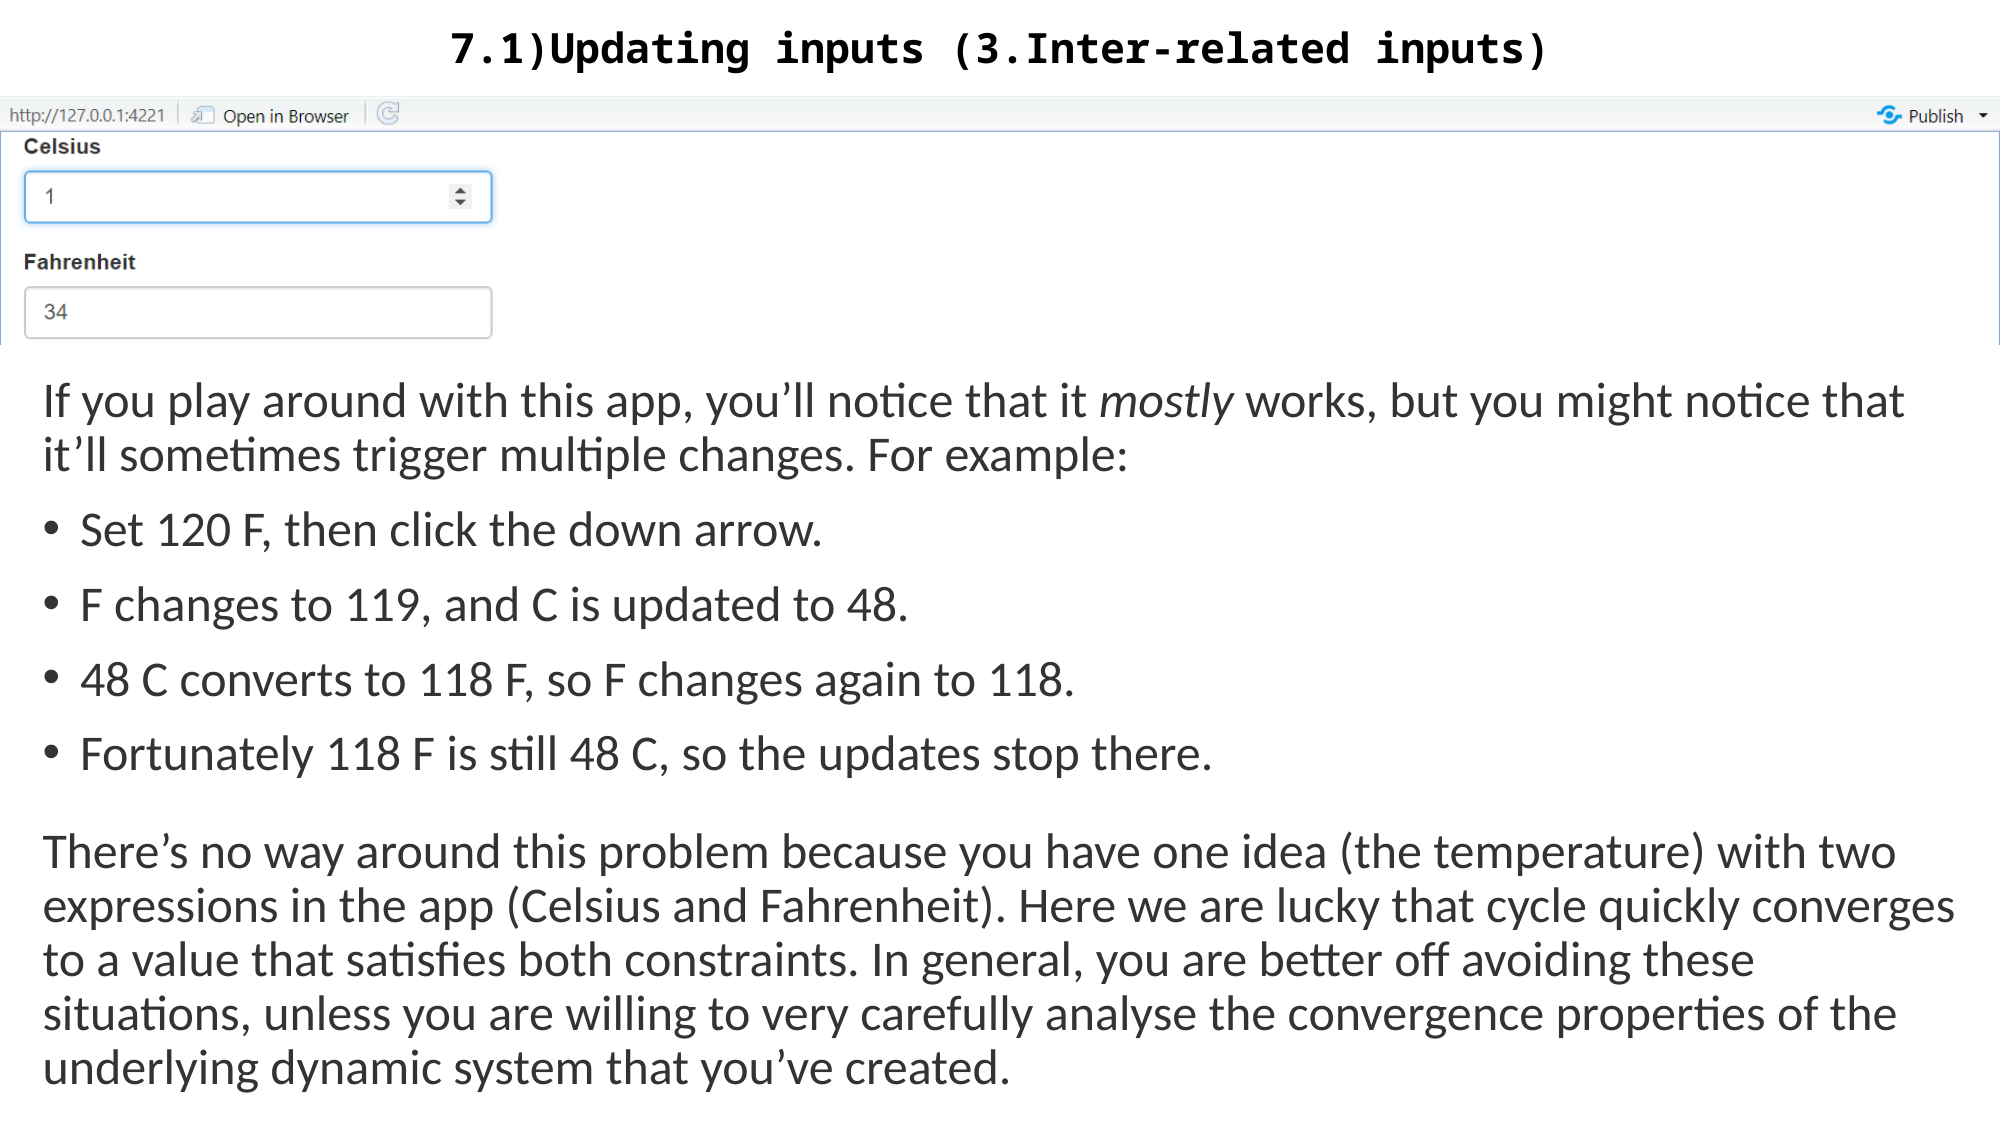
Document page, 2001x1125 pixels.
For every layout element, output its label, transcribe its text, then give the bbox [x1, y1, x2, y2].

picture [0, 96, 2000, 345]
title 7.1)Updating inputs (3.Inter-related inputs) [0, 3, 2000, 96]
text_box If you play around with this app, you’ll notice that it mostly works, but you might notice that it’ll sometimes trigger multiple changes. For example: Set 120 F, then click the down arrow. F changes to 119, and C is updated to 48. 48 C converts to 118 F, so F changes again to 118. Fortunately 118 F is still 48 C, so the updates stop there. There’s no way around this problem because you have one idea (the temperature) with two expressions in the app (Celsius and Fahrenheit). Here we are lucky that cycle quickly converges to a value that satisfies both constraints. In general, you are better off avoiding these situations, unless you are willing to very carefully analyse the convergence properties of the underlying dynamic system that you’ve created. [27, 366, 1973, 1122]
